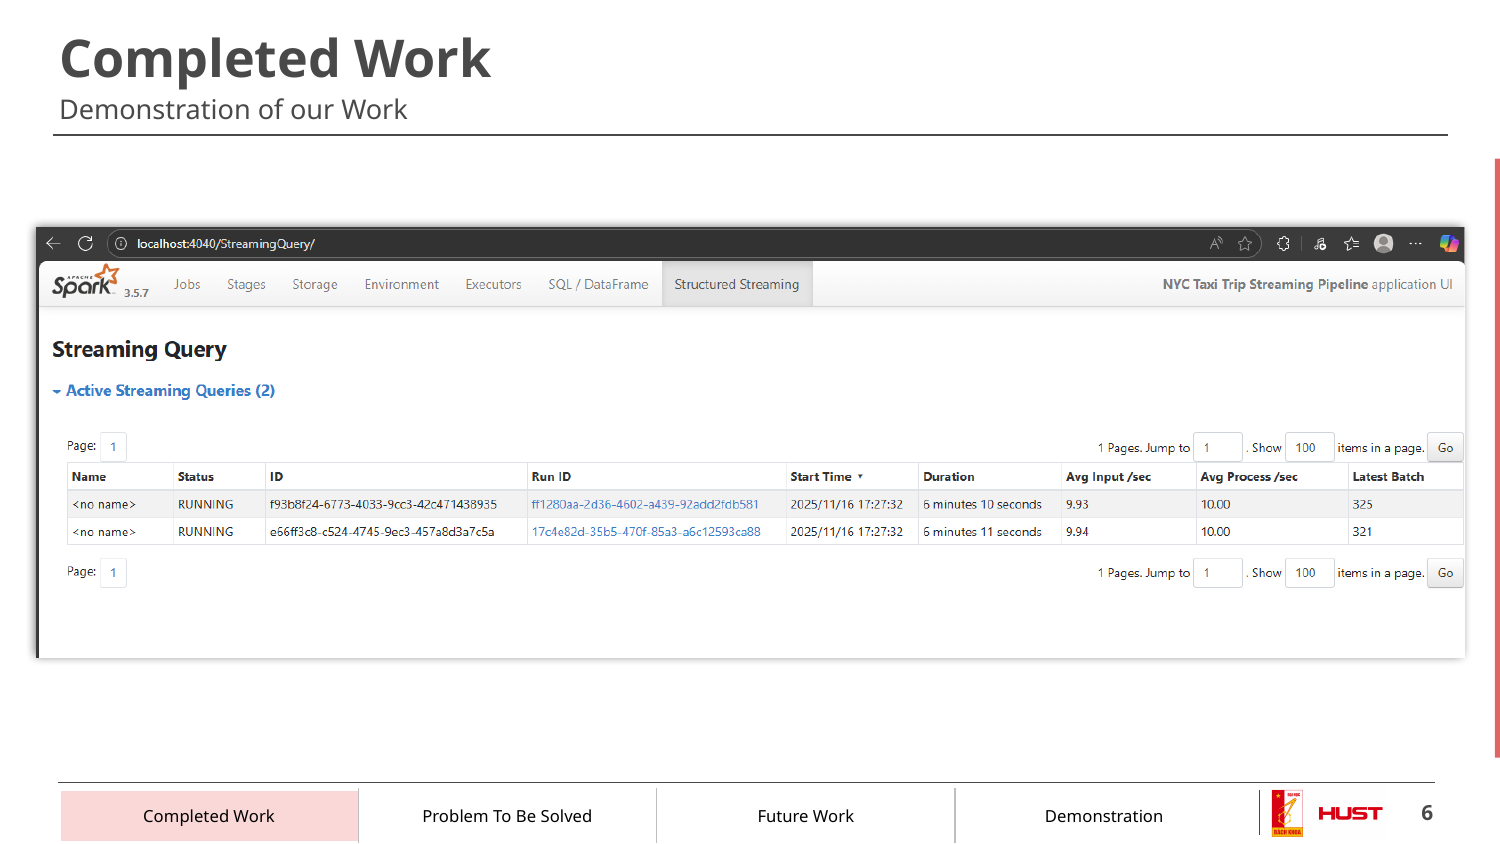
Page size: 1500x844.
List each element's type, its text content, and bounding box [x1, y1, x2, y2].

picture [1267, 785, 1386, 839]
picture [35, 227, 1465, 658]
title Demonstration of our Work [44, 77, 1442, 127]
